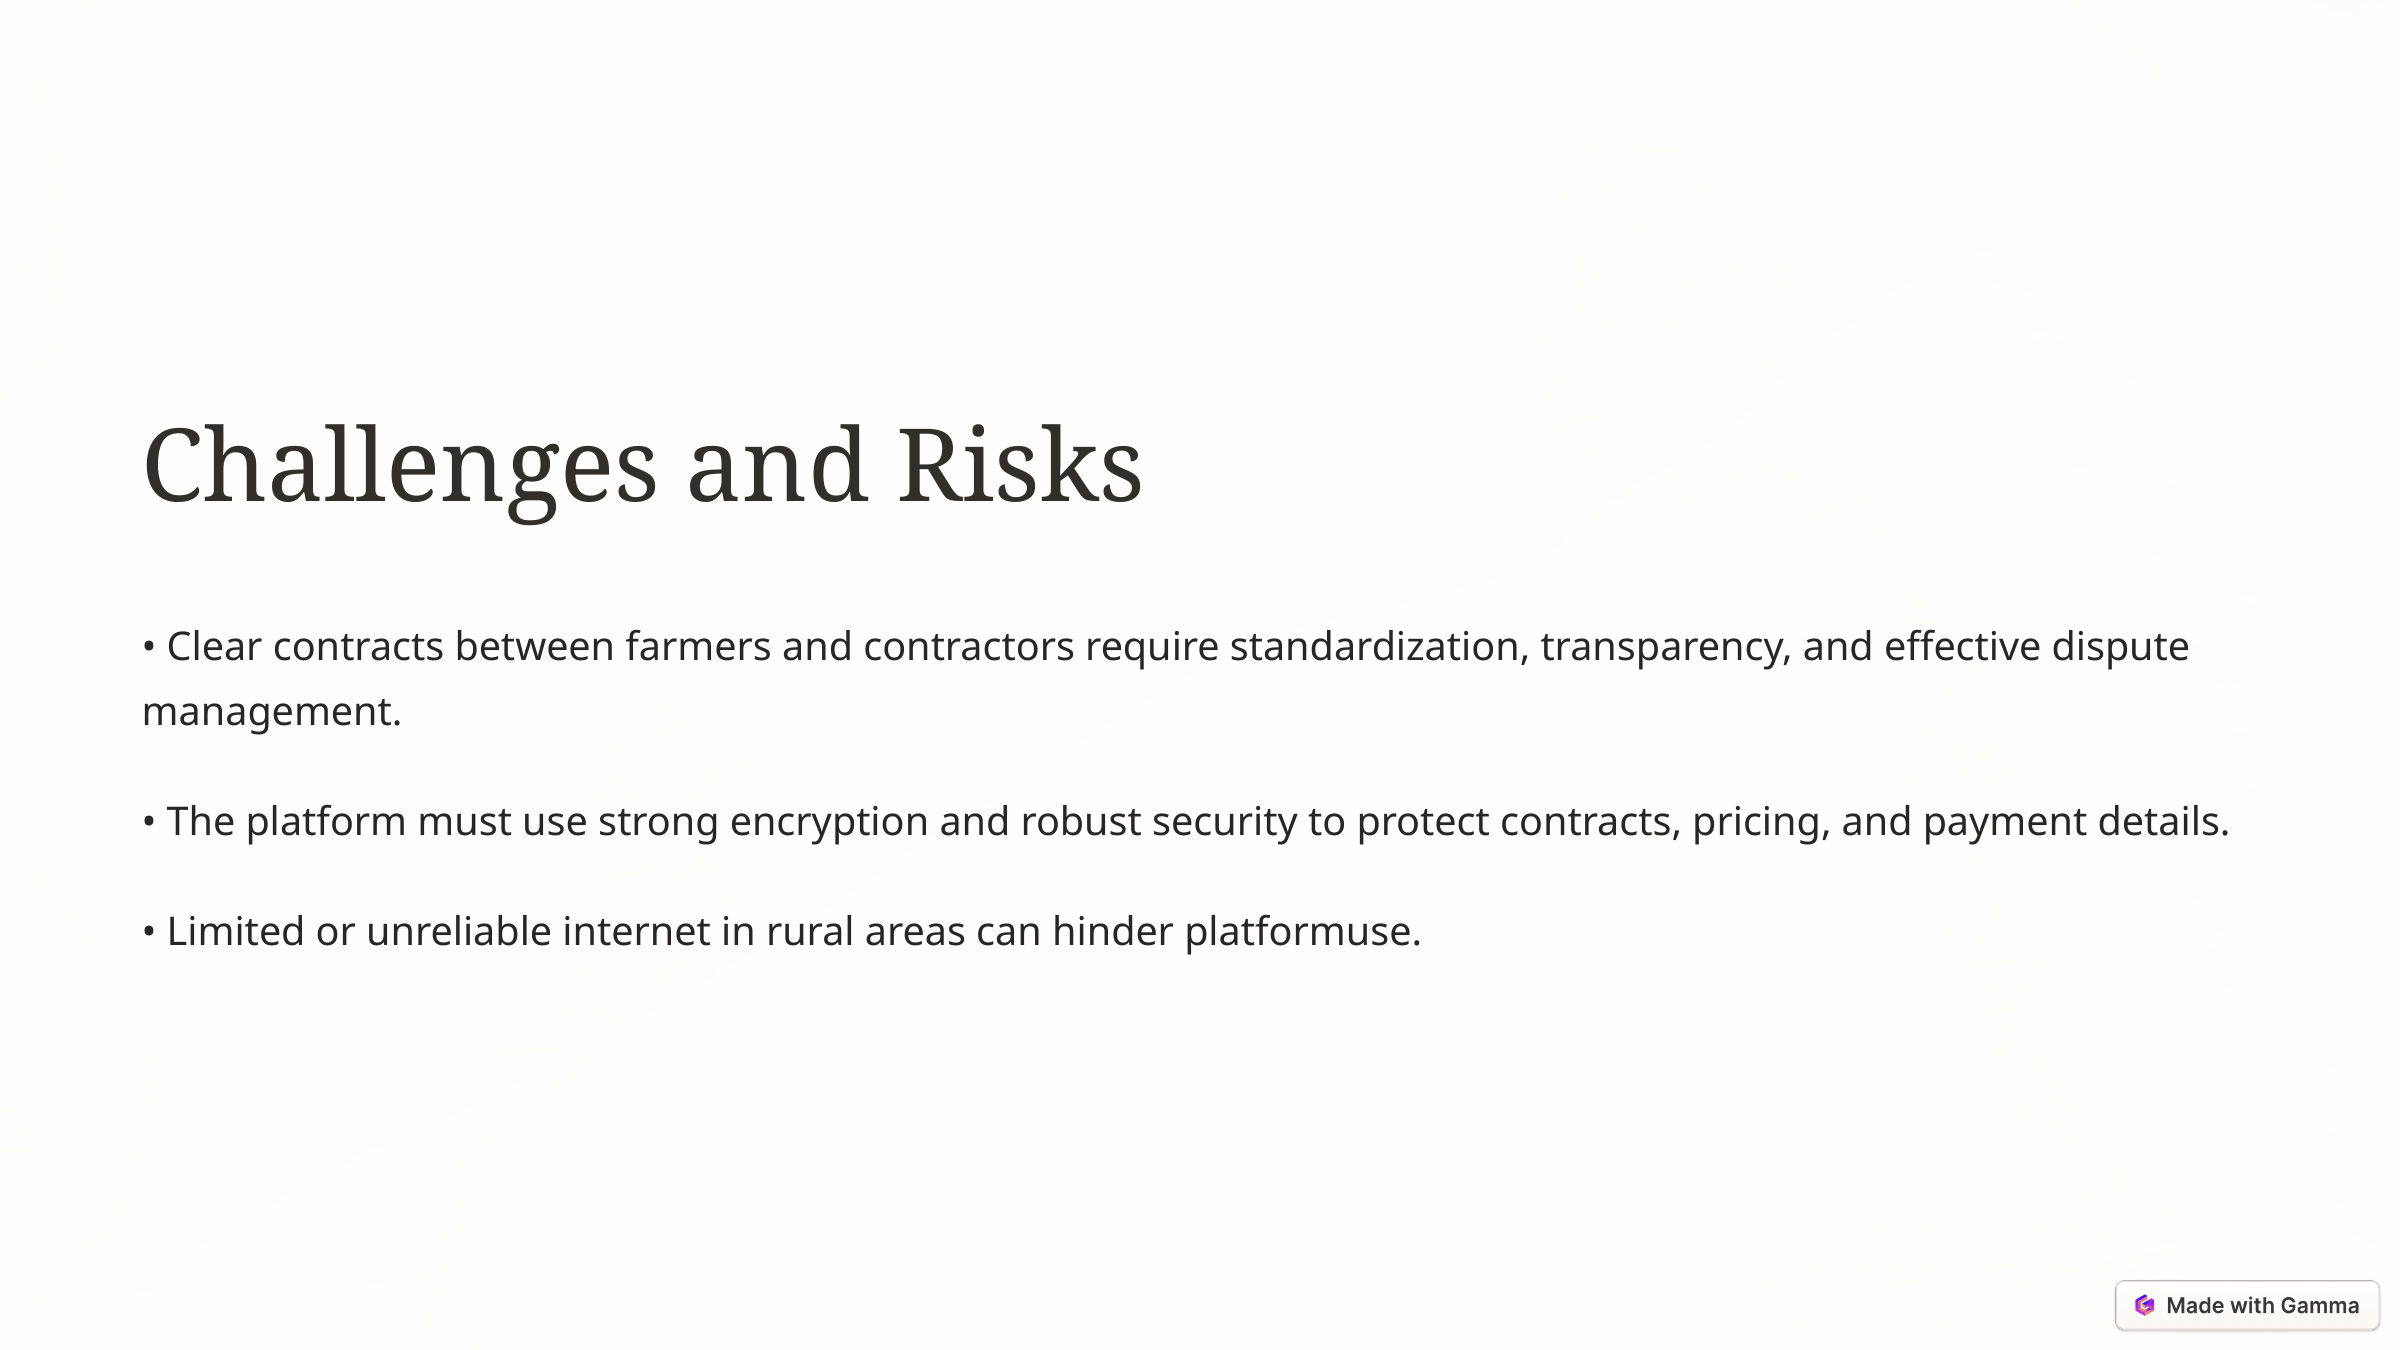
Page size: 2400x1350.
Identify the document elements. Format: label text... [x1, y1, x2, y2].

picture [2106, 1271, 2389, 1339]
text_box • Clear contracts between farmers and contractors require standardization, transparency, and effective dispute management. [141, 603, 2259, 734]
text_box • Limited or unreliable internet in rural areas can hinder platformuse. [141, 889, 2259, 954]
text_box • The platform must use strong encryption and robust security to protect contracts, pricing, and payment details. [141, 778, 2259, 844]
text_box Challenges and Risks [141, 396, 1155, 523]
